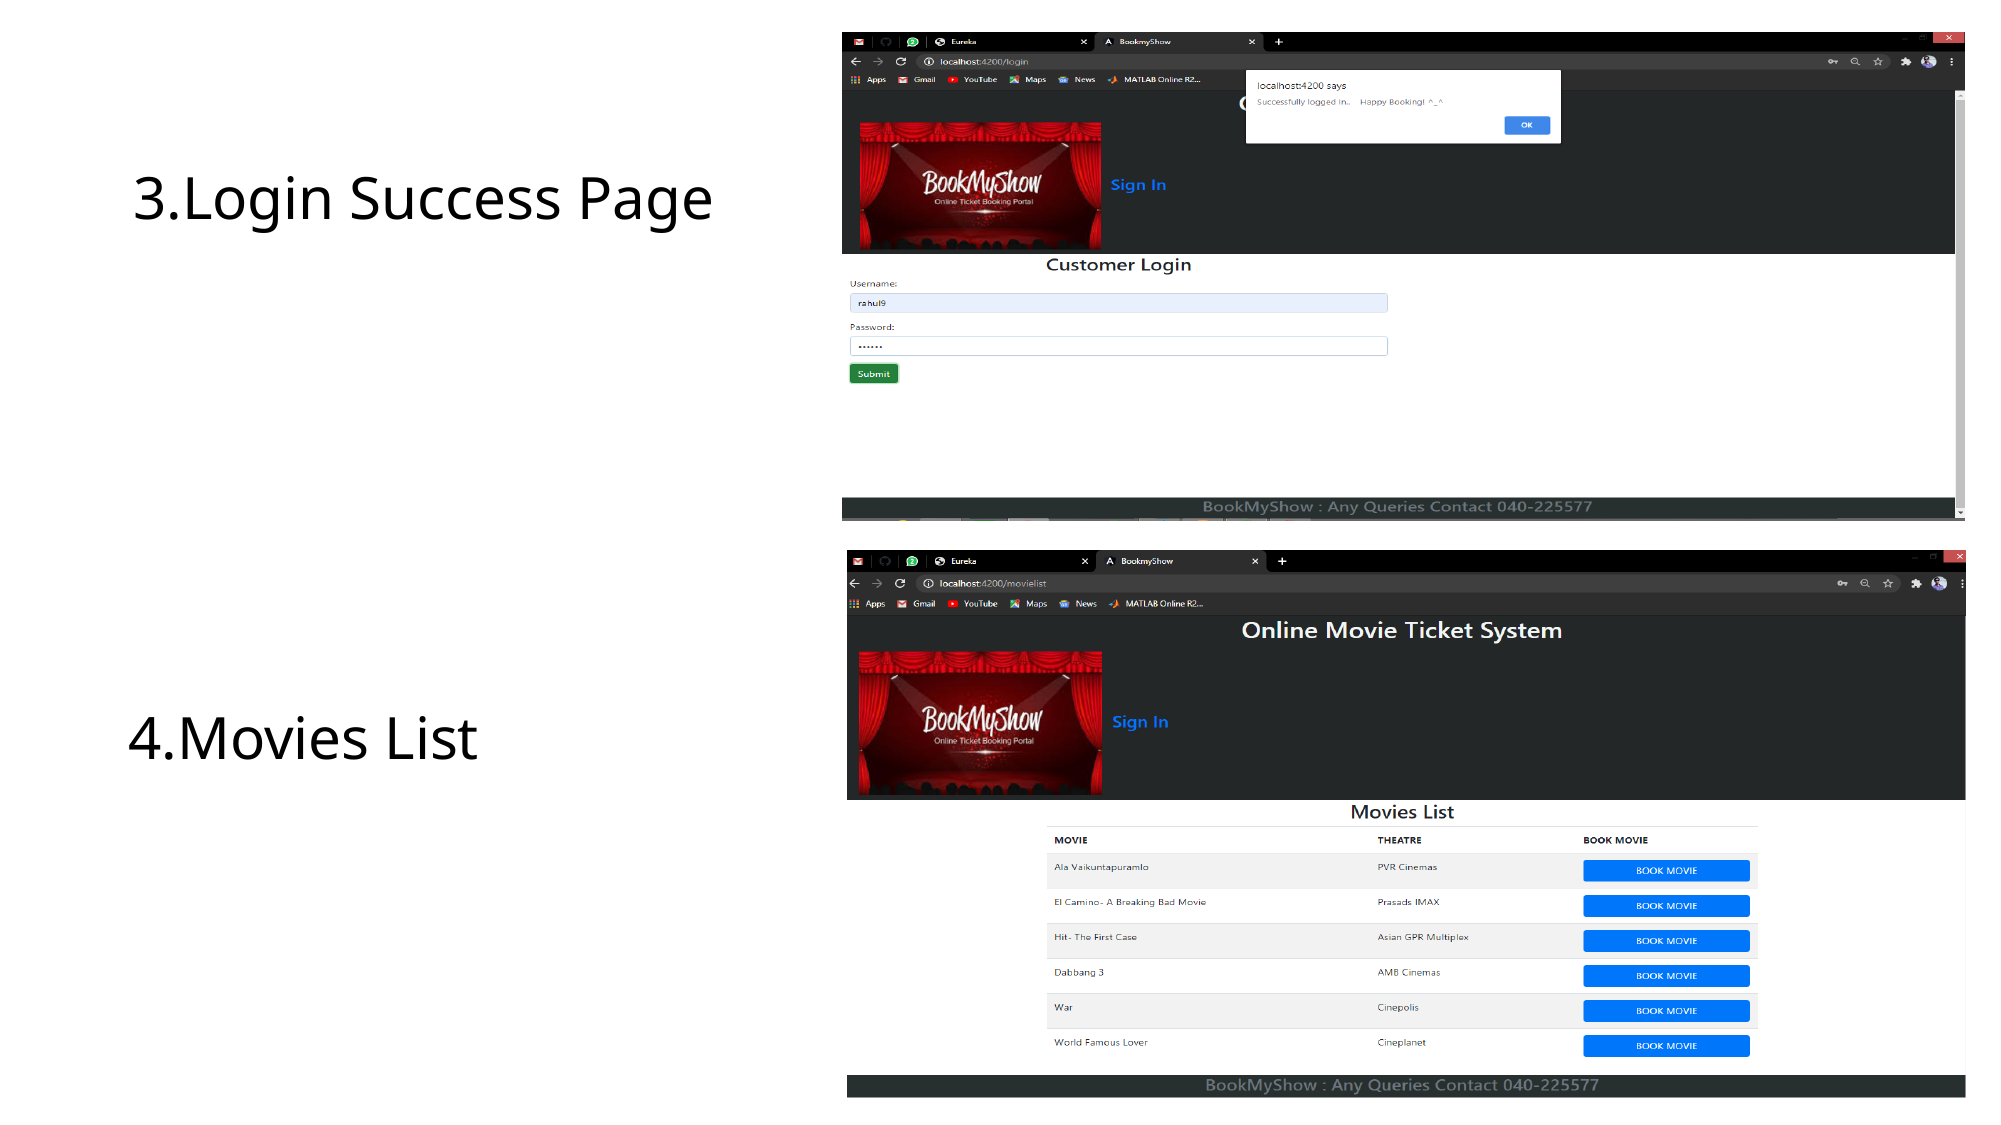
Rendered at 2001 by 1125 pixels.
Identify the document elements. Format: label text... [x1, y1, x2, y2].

picture [847, 550, 1966, 1098]
text_box 4.Movies List [113, 694, 494, 779]
picture [842, 32, 1965, 521]
text_box 3.Login Success Page [118, 154, 730, 239]
